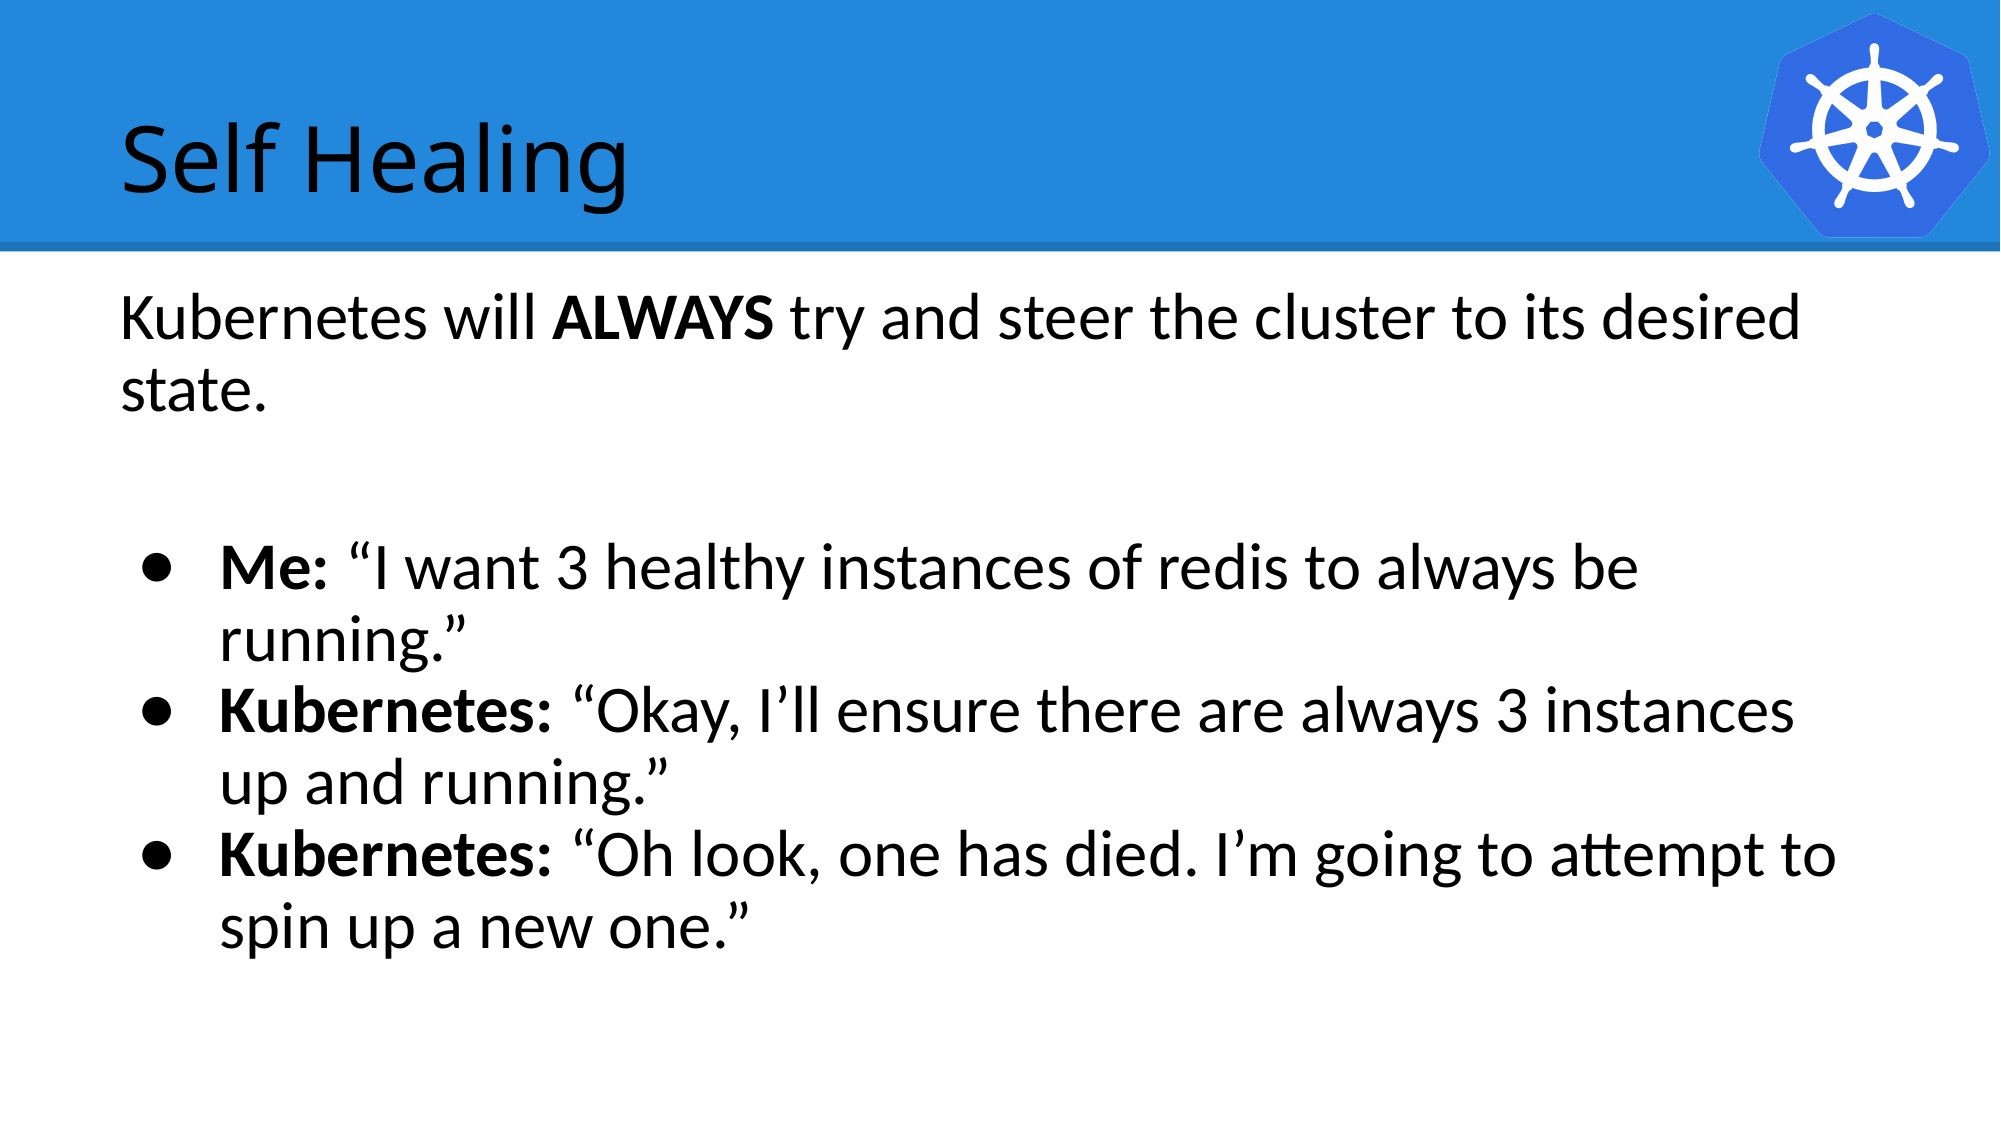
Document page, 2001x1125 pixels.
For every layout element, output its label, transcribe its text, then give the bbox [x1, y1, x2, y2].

title Self Healing [99, 45, 1900, 233]
picture [1758, 9, 1991, 242]
list Kubernetes will ALWAYS try and steer the cluster to its desired state. Me: “I want 3 healthy instances of redis to always be running.” Kubernetes: “Okay, I’ll ensure there are always 3 instances up and running.” Kubernetes: “Oh look, one has died. I’m going to attempt to spin up a new one.” [99, 262, 1900, 1078]
